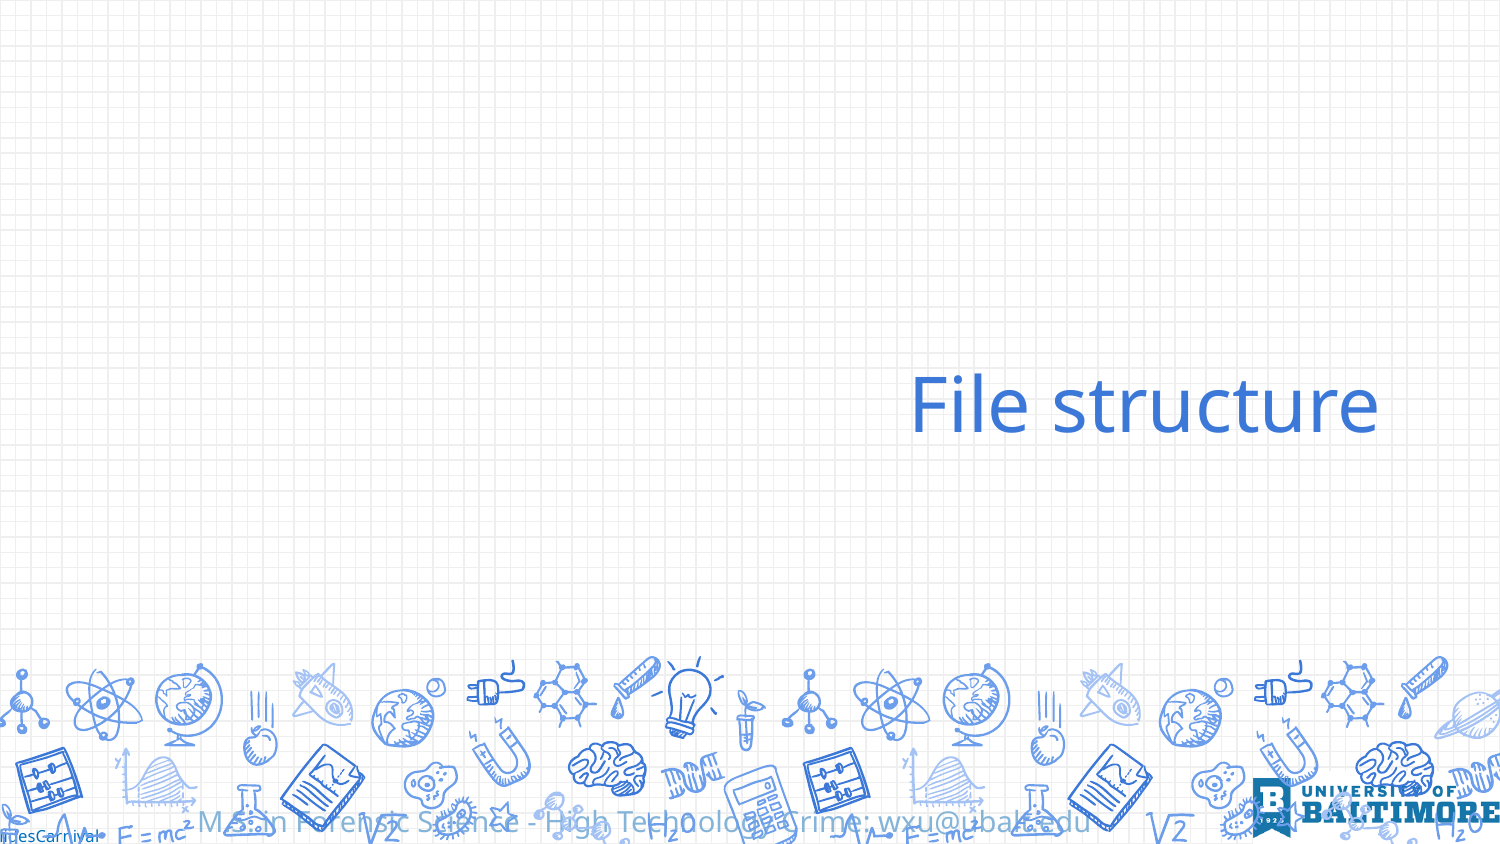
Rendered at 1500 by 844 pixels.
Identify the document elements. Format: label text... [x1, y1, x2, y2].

picture [1253, 804, 1257, 821]
picture [1342, 796, 1349, 806]
title File structure [526, 272, 1397, 463]
picture [1363, 771, 1393, 785]
picture [1354, 819, 1361, 827]
picture [1394, 771, 1431, 791]
picture [1253, 771, 1500, 844]
picture [1283, 771, 1308, 783]
picture [1282, 807, 1299, 827]
picture [1479, 779, 1483, 790]
picture [1471, 771, 1479, 786]
picture [1382, 771, 1399, 783]
picture [1388, 823, 1396, 835]
picture [1481, 771, 1489, 788]
picture [1423, 777, 1429, 784]
